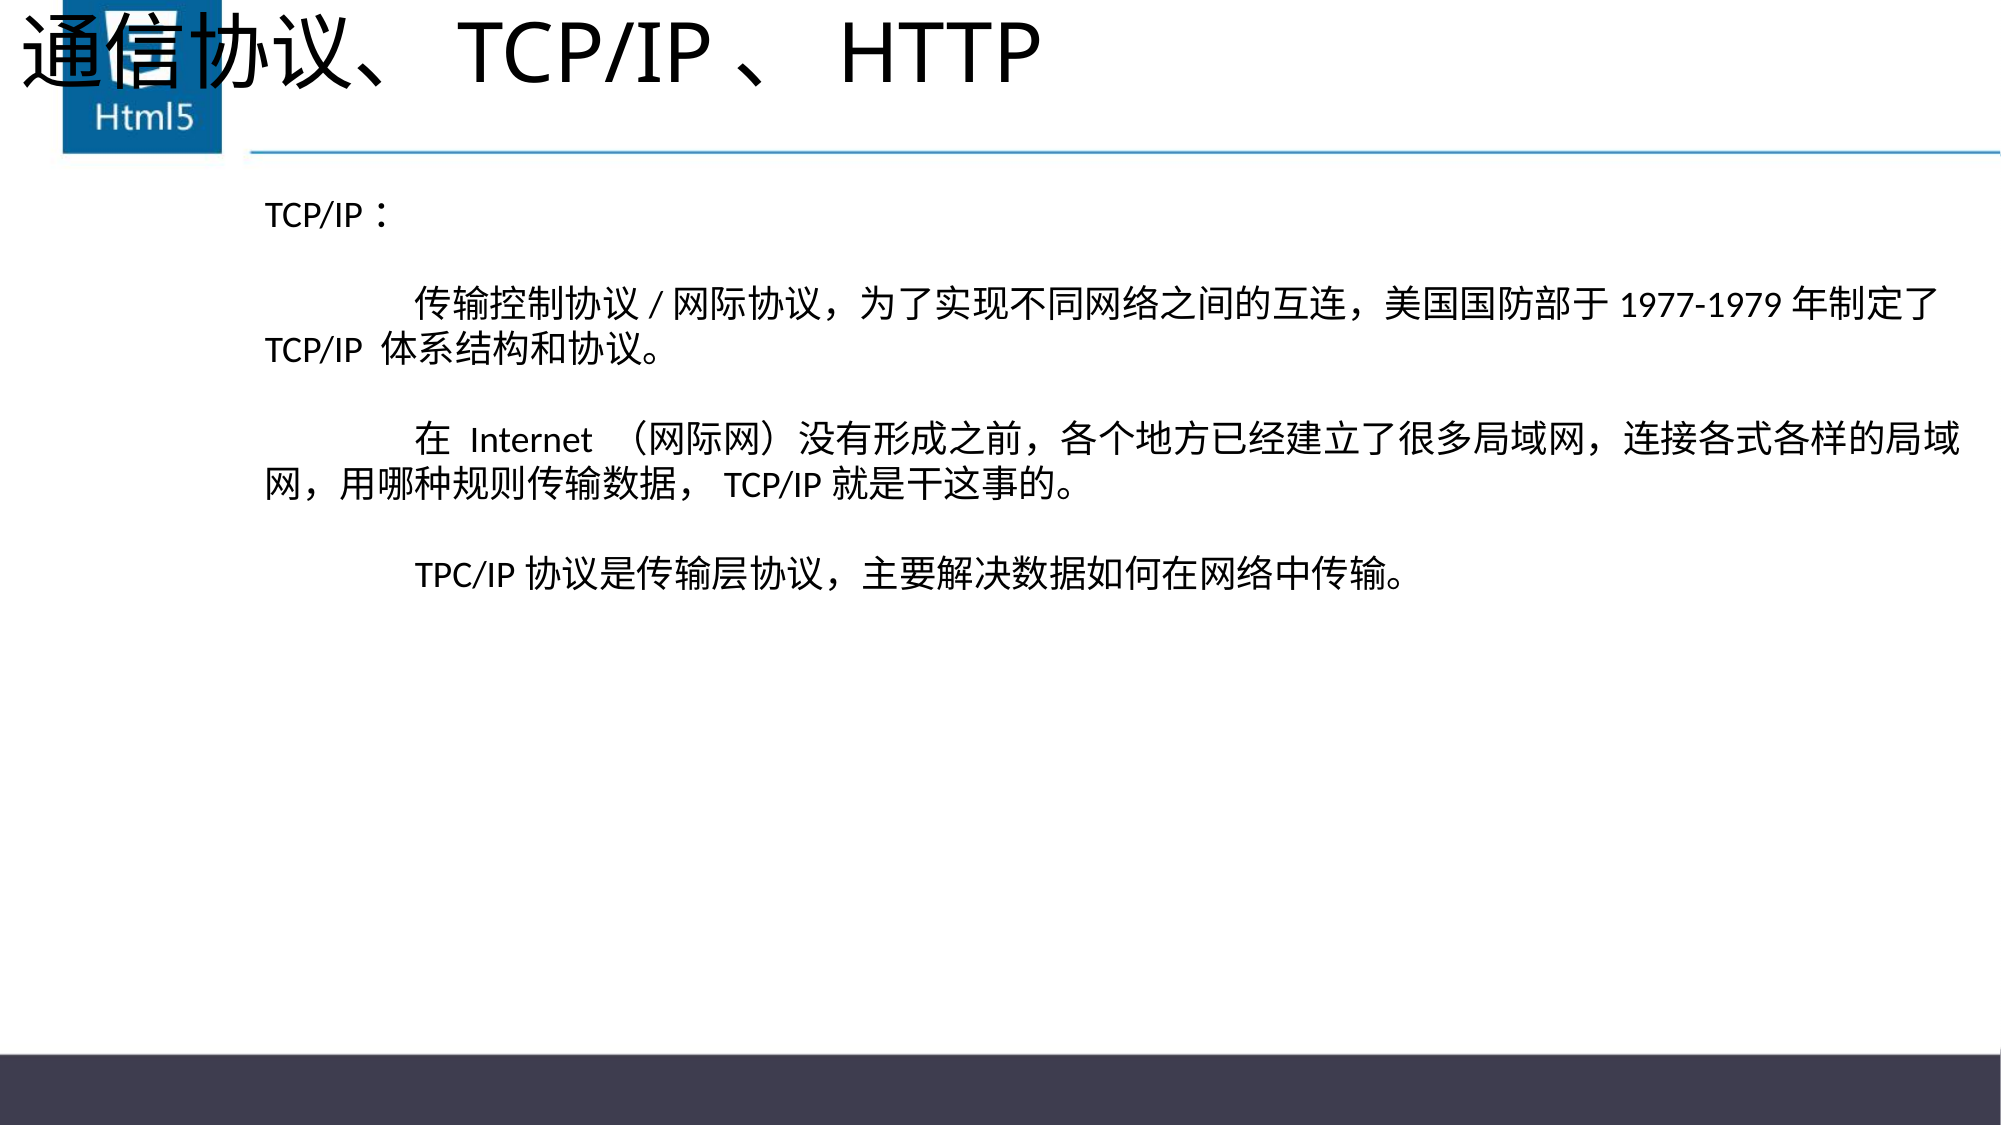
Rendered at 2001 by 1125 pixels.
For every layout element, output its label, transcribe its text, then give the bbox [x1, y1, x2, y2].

list TCP/IP： 传输控制协议/网际协议，为了实现不同网络之间的互连，美国国防部于1977-1979年制定了 TCP/IP 体系结构和协议。 在 Internet （网际网）没有形成之前，各个地方已经建立了很多局域网，连接各式各样的局域网，用哪种规则传输数据，TCP/IP就是干这事的。 TPC/IP协议是传输层协议，主要解决数据如何在网络中传输。 [249, 182, 1976, 1006]
title 通信协议、TCP/IP、HTTP [6, 3, 1997, 152]
picture [0, 0, 2001, 1125]
